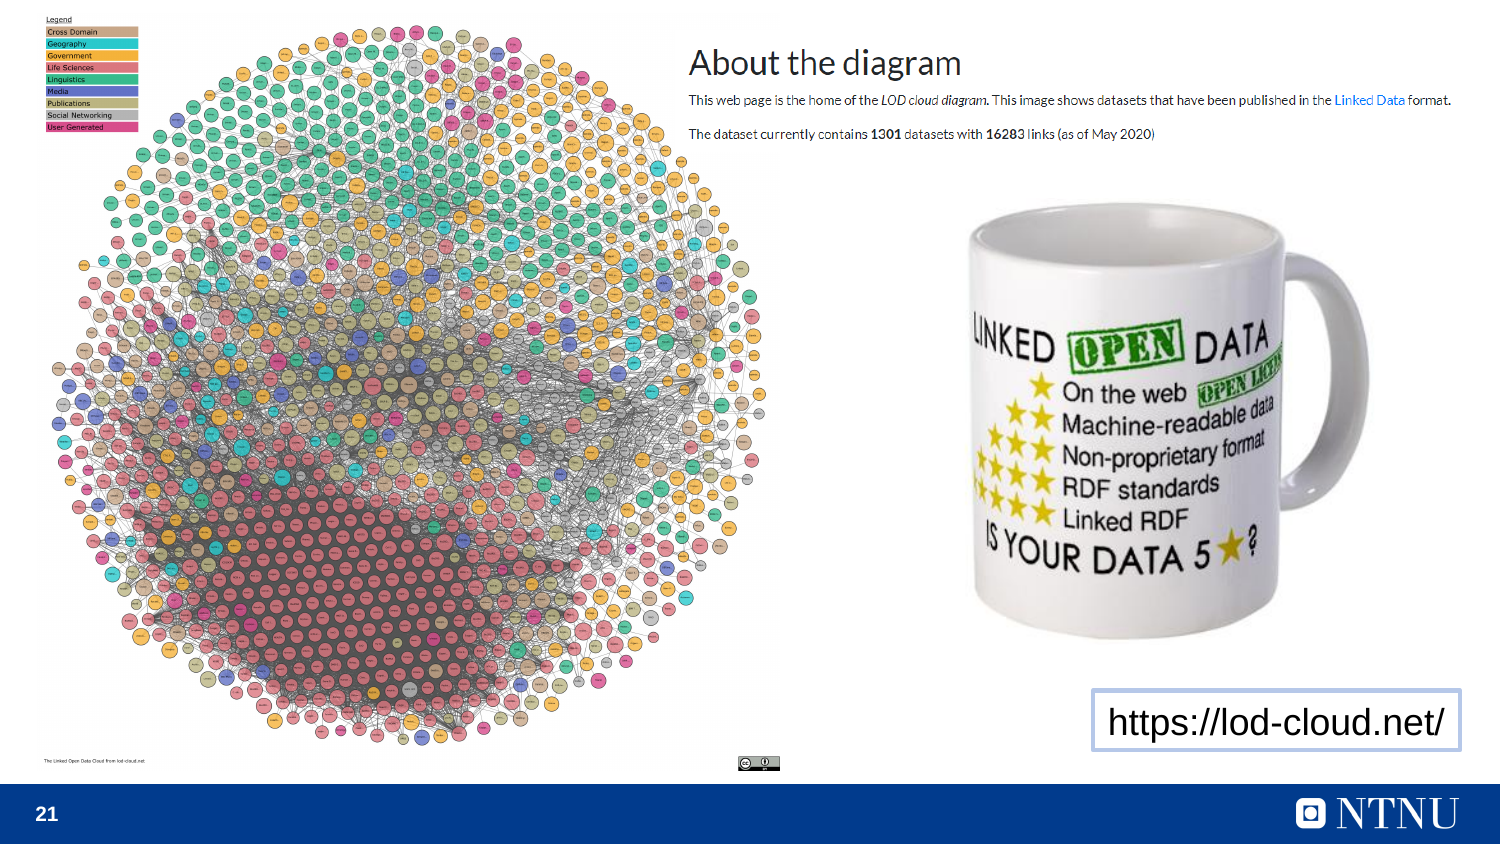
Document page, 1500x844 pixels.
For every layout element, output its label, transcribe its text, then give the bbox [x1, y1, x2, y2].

text_box https://lod-cloud.net/ [1091, 688, 1462, 752]
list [37, 13, 781, 771]
picture [945, 198, 1393, 646]
picture [674, 30, 1475, 152]
picture [0, 784, 1500, 844]
